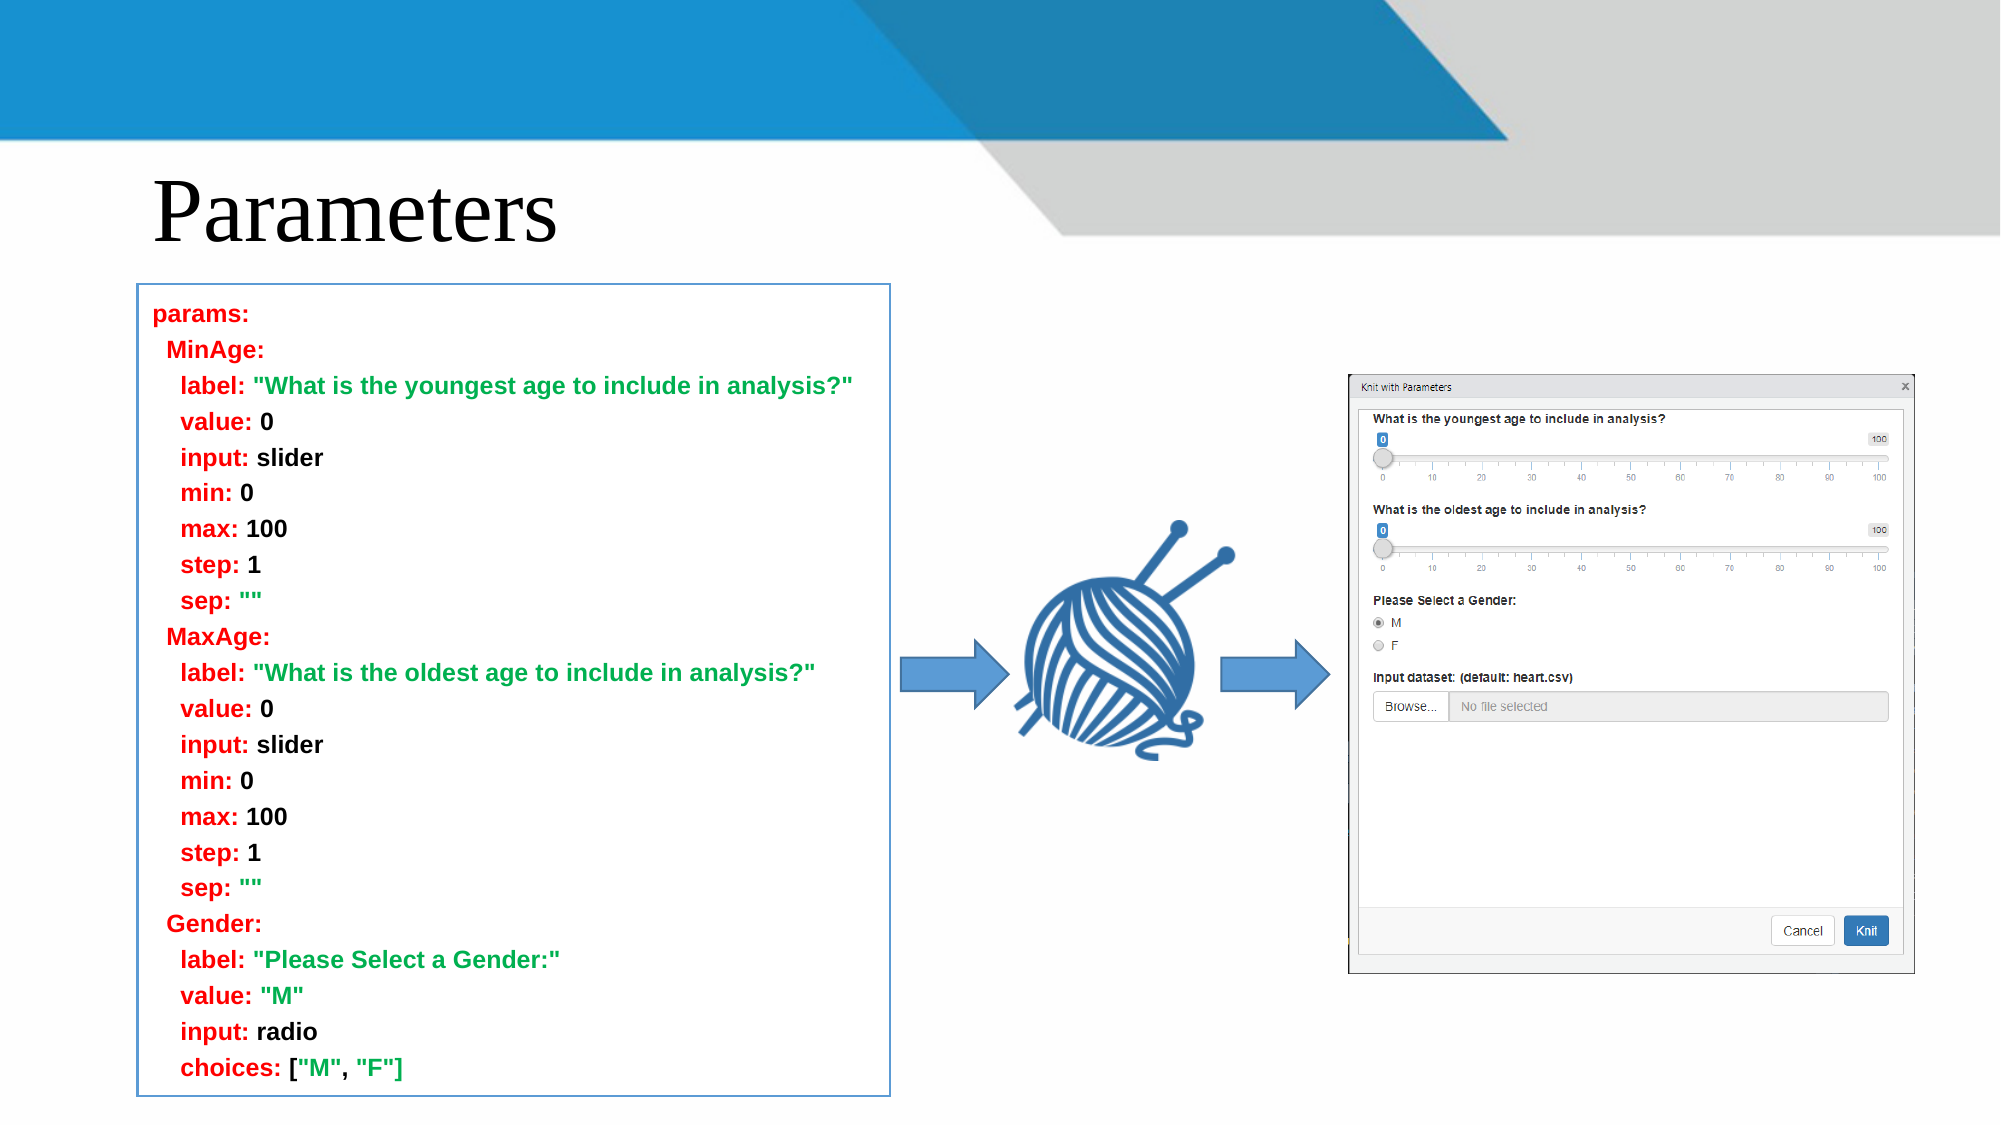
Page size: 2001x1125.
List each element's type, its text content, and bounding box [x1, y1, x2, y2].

picture [0, 0, 2001, 1125]
text_box [899, 638, 1004, 711]
title Parameters [137, 103, 1863, 321]
text_box [1245, 638, 1331, 711]
list params: MinAge: label: "What is the youngest age to include in analysis?" value: 0 input: slider min: 0 max: 100 step: 1 sep: "" MaxAge: label: "What is the oldest age to include in analysis?" value: 0 input: slider min: 0 max: 100 step: 1 sep: "" Gender: label: "Please Select a Gender:" value: "M" input: radio choices: ["M", "F"] [136, 283, 891, 1097]
